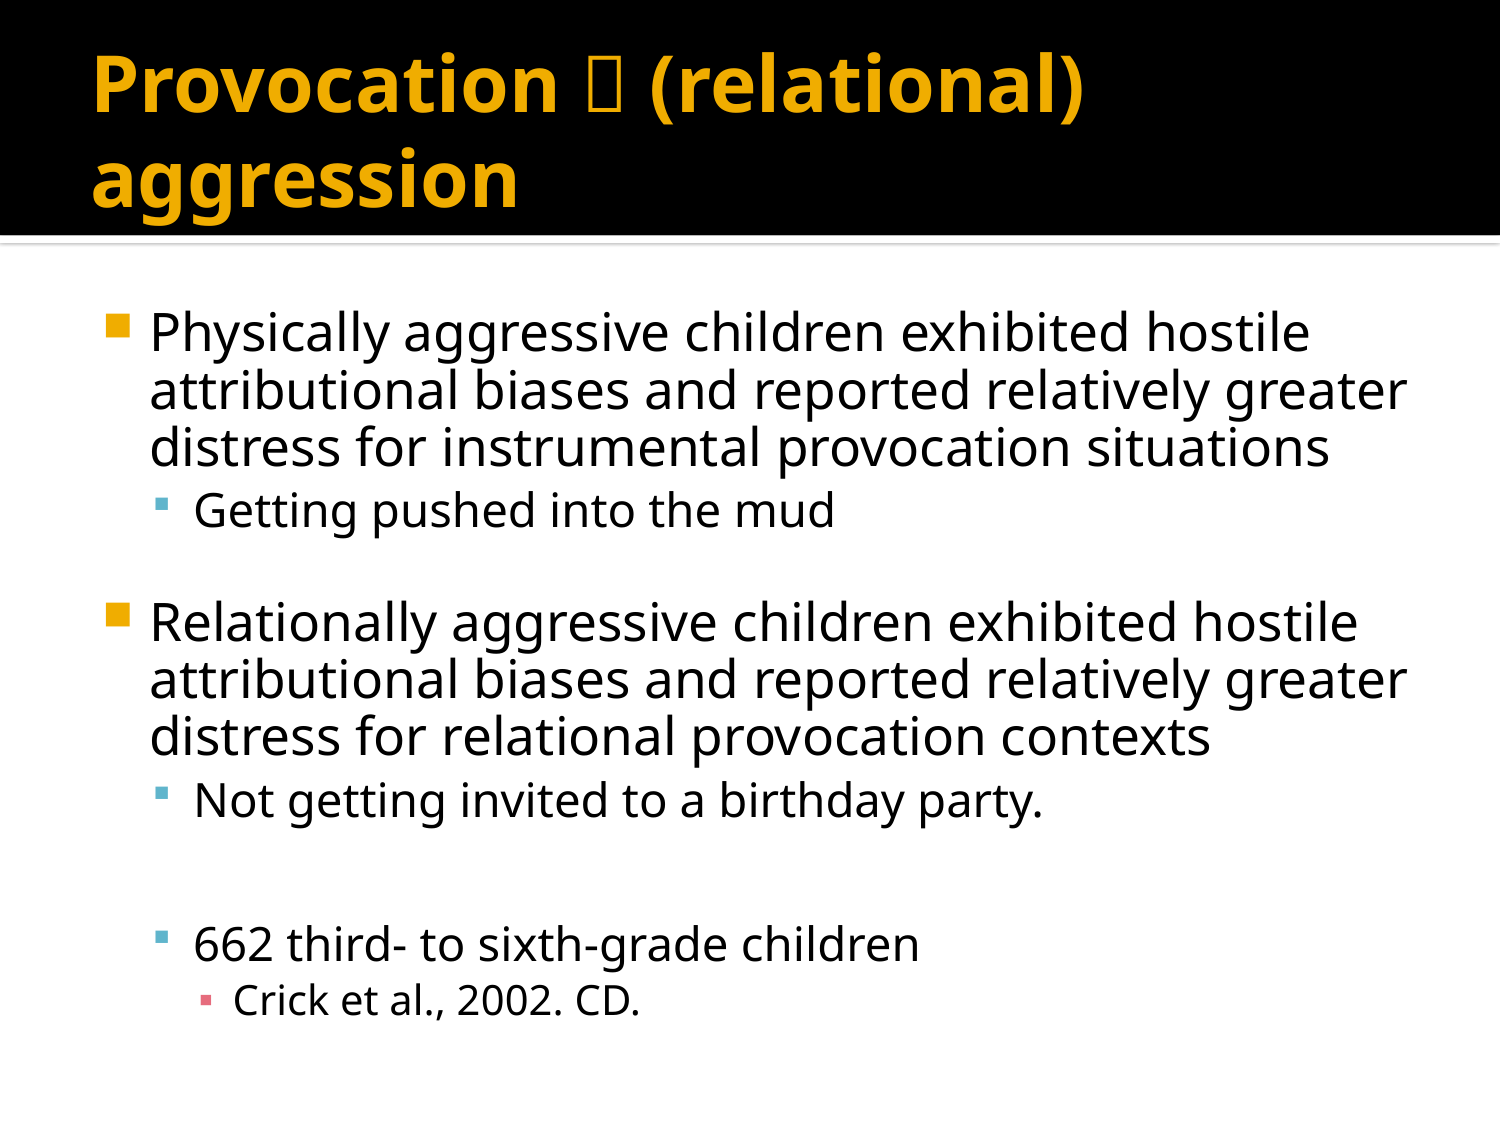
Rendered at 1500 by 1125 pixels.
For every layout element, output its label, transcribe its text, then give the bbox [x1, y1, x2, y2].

title Provocation  (relational) aggression [75, 25, 1500, 231]
list Physically aggressive children exhibited hostile attributional biases and reported relatively greater distress for instrumental provocation situations Getting pushed into the mud Relationally aggressive children exhibited hostile attributional biases and reported relatively greater distress for relational provocation contexts Not getting invited to a birthday party. 662 third- to sixth-grade children Crick et al., 2002. CD. [75, 291, 1425, 1050]
